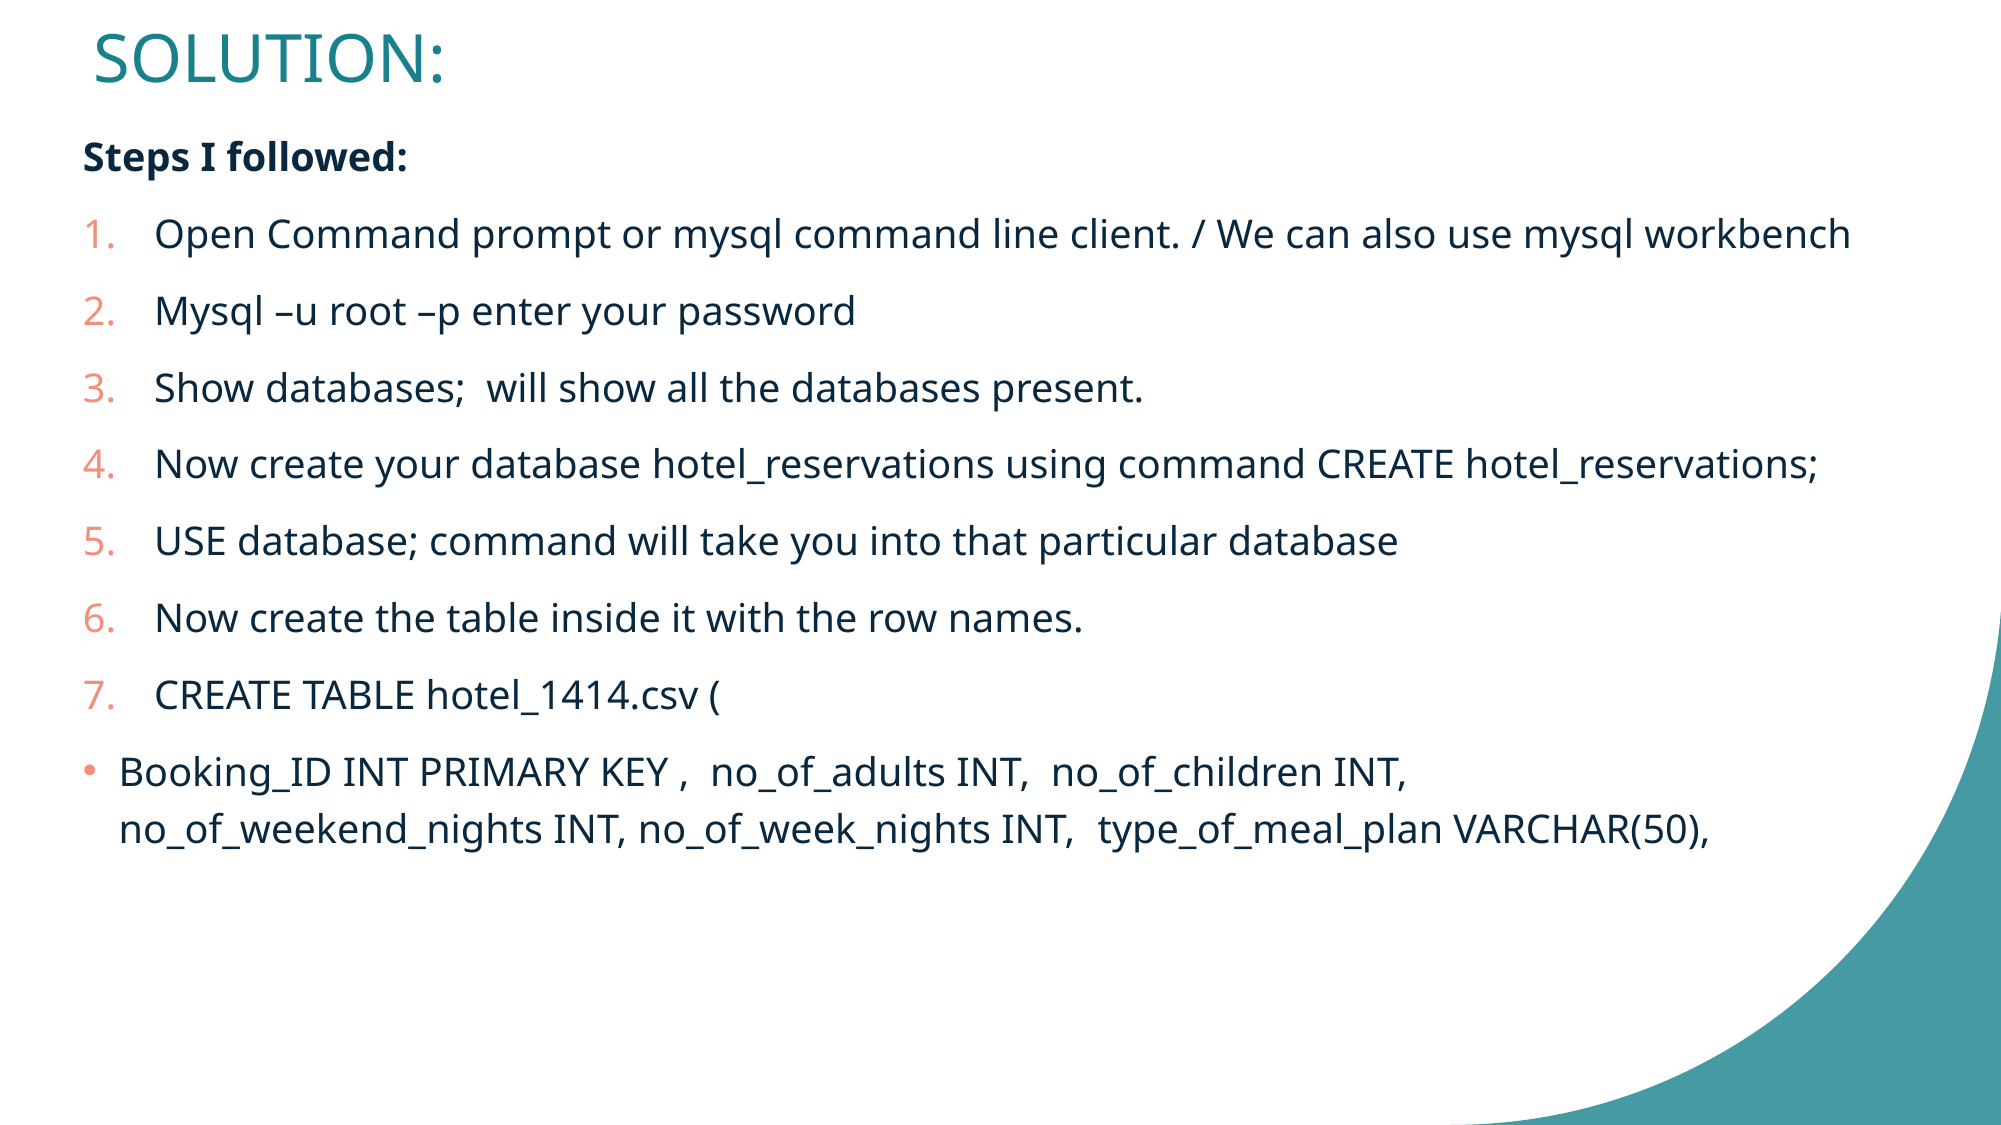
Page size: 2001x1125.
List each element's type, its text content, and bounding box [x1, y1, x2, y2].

title SOLUTION: [78, 0, 1706, 114]
list Steps I followed: Open Command prompt or mysql command line client. / We can also use mysql workbench Mysql –u root –p enter your password Show databases; will show all the databases present. Now create your database hotel_reservations using command CREATE hotel_reservations; USE database; command will take you into that particular database Now create the table inside it with the row names. CREATE TABLE hotel_1414.csv ( Booking_ID INT PRIMARY KEY , no_of_adults INT, no_of_children INT, no_of_weekend_nights INT, no_of_week_nights INT, type_of_meal_plan VARCHAR(50), [67, 114, 1900, 992]
